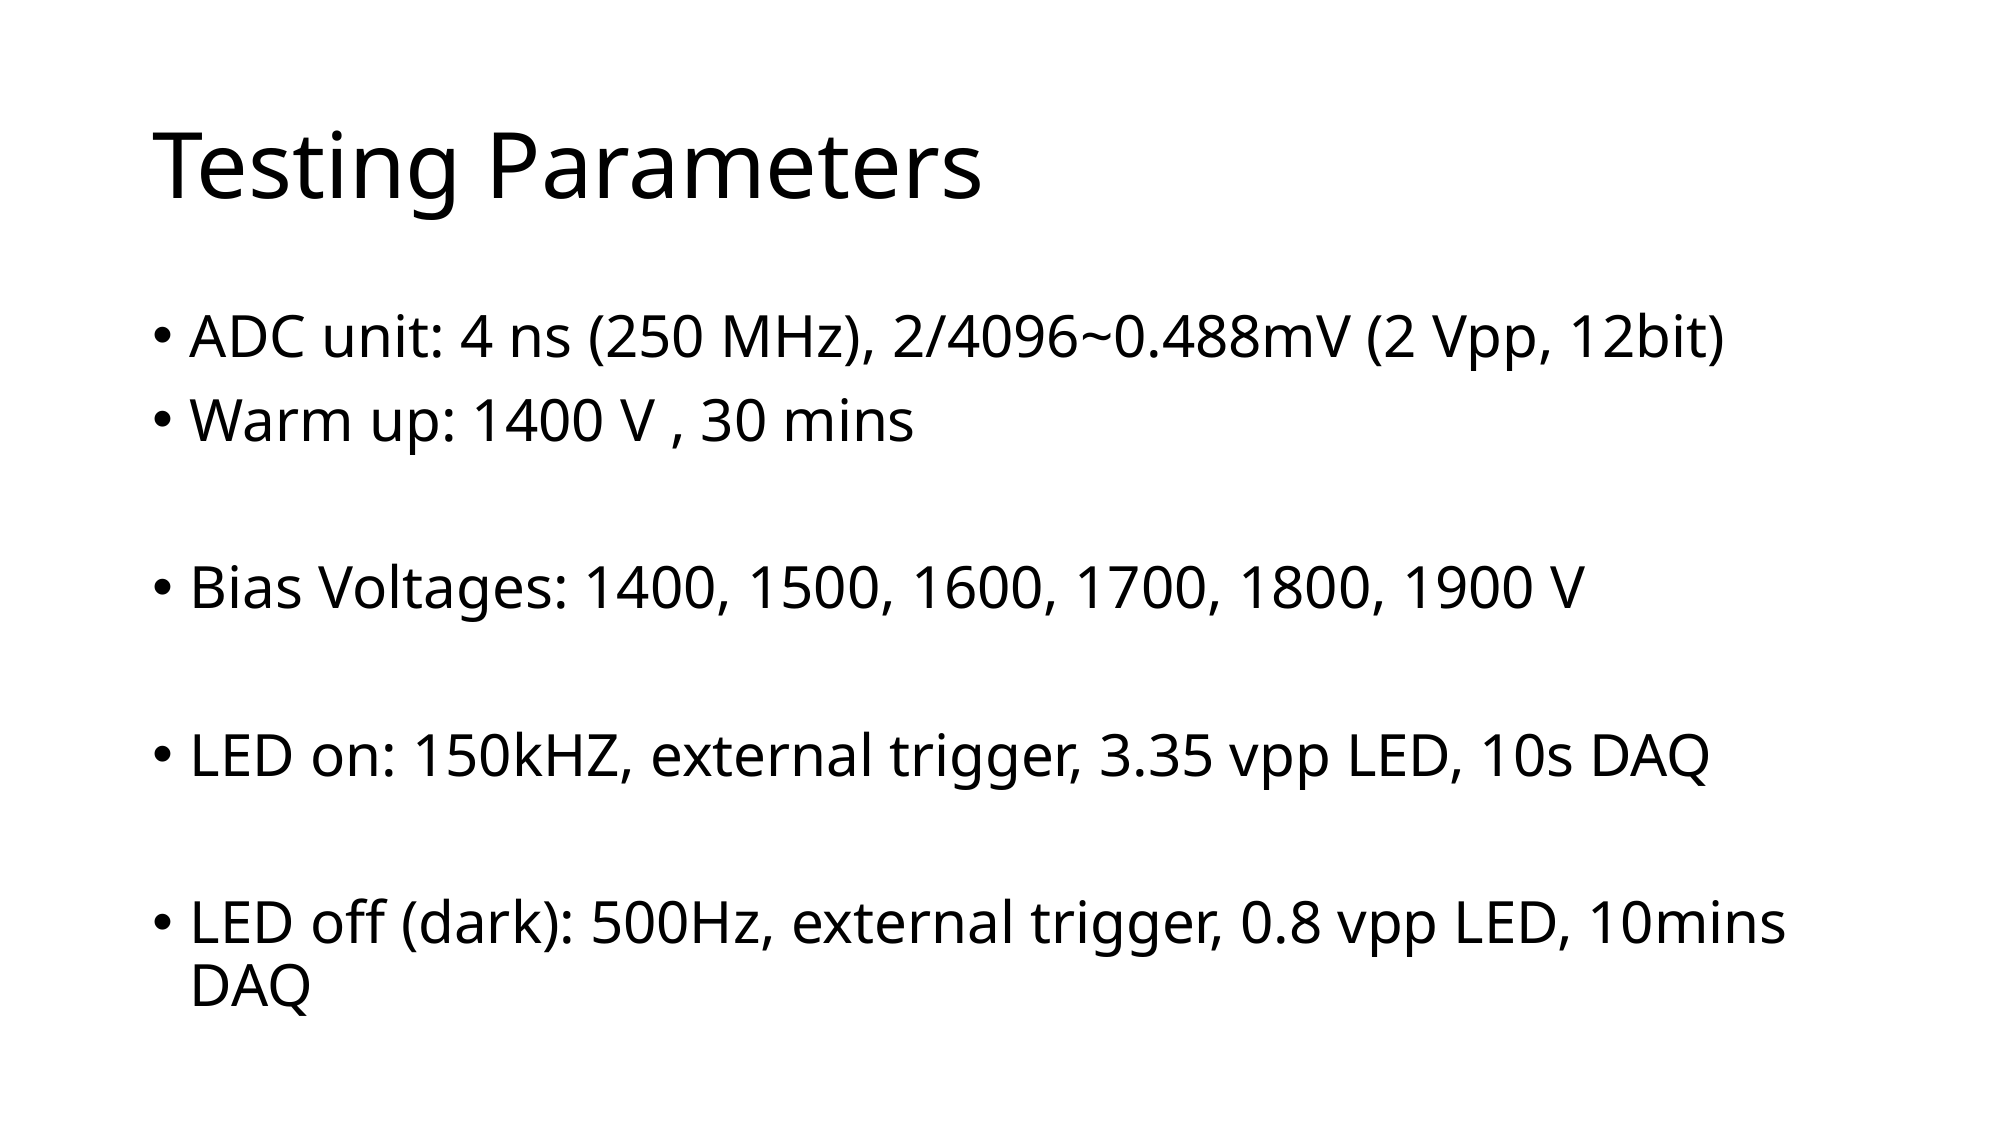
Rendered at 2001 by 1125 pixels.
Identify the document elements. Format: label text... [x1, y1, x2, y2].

title Testing Parameters [137, 59, 1863, 278]
list ADC unit: 4 ns (250 MHz), 2/4096~0.488mV (2 Vpp, 12bit) Warm up: 1400 V , 30 mins Bias Voltages: 1400, 1500, 1600, 1700, 1800, 1900 V LED on: 150kHZ, external trigger, 3.35 vpp LED, 10s DAQ LED off (dark): 500Hz, external trigger, 0.8 vpp LED, 10mins DAQ [137, 299, 1863, 1014]
